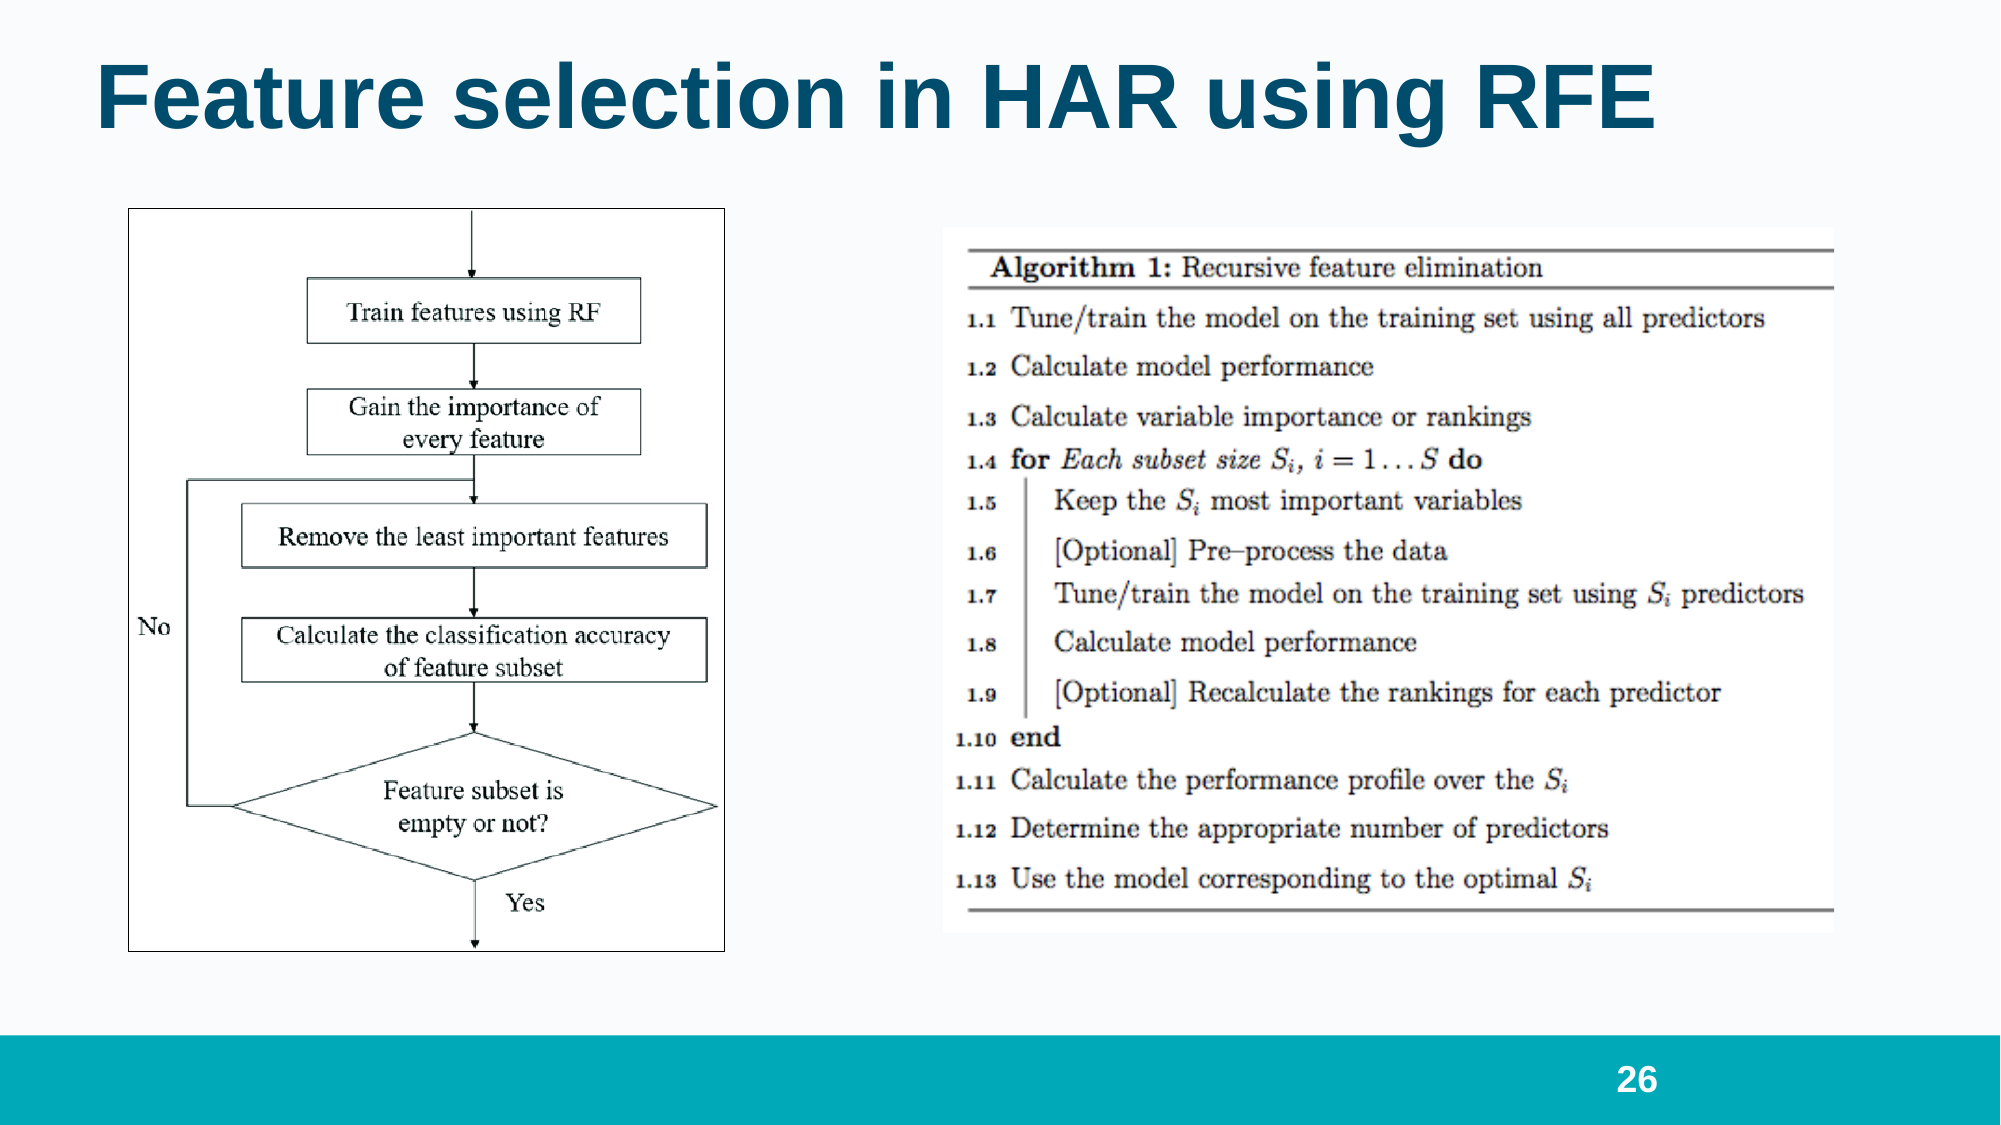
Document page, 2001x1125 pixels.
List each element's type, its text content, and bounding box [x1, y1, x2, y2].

picture [128, 207, 725, 952]
picture [942, 227, 1835, 933]
slide_number 26 [1412, 1047, 1863, 1108]
title Feature selection in HAR using RFE [80, 10, 1806, 189]
